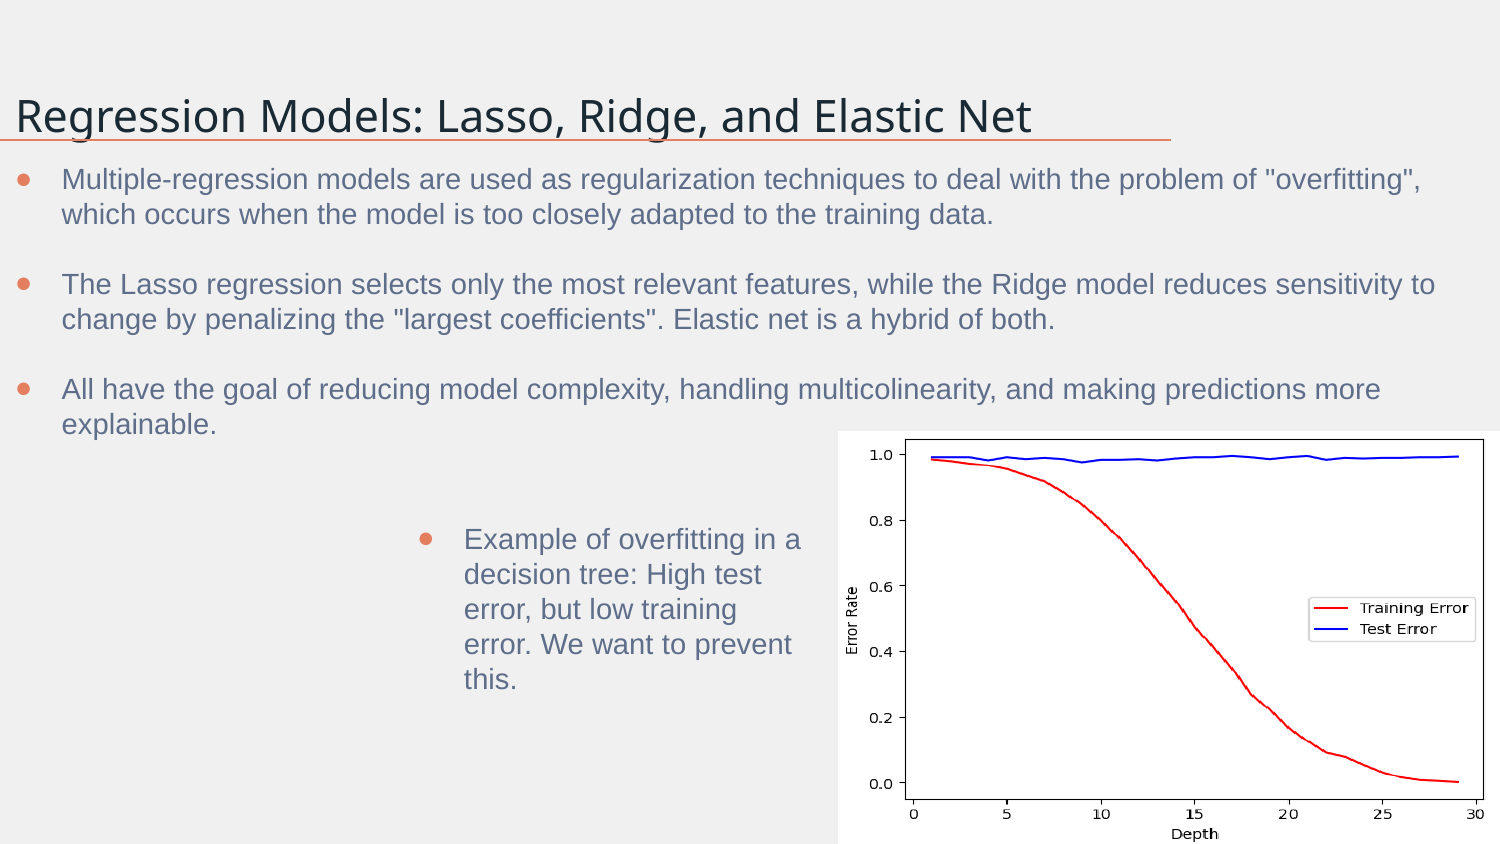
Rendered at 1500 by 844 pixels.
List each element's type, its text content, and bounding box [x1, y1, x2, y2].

title Regression Models: Lasso, Ridge, and Elastic Net [0, 72, 1223, 153]
picture [838, 431, 1500, 844]
text_box Multiple-regression models are used as regularization techniques to deal with the problem of "overfitting", which occurs when the model is too closely adapted to the training data. The Lasso regression selects only the most relevant features, while the Ridge model reduces sensitivity to change by penalizing the "largest coefficients". Elastic net is a hybrid of both. All have the goal of reducing model complexity, handling multicolinearity, and making predictions more explainable. [0, 153, 1500, 448]
text_box Example of overfitting in a decision tree: High test error, but low training error. We want to prevent this. [402, 512, 821, 703]
